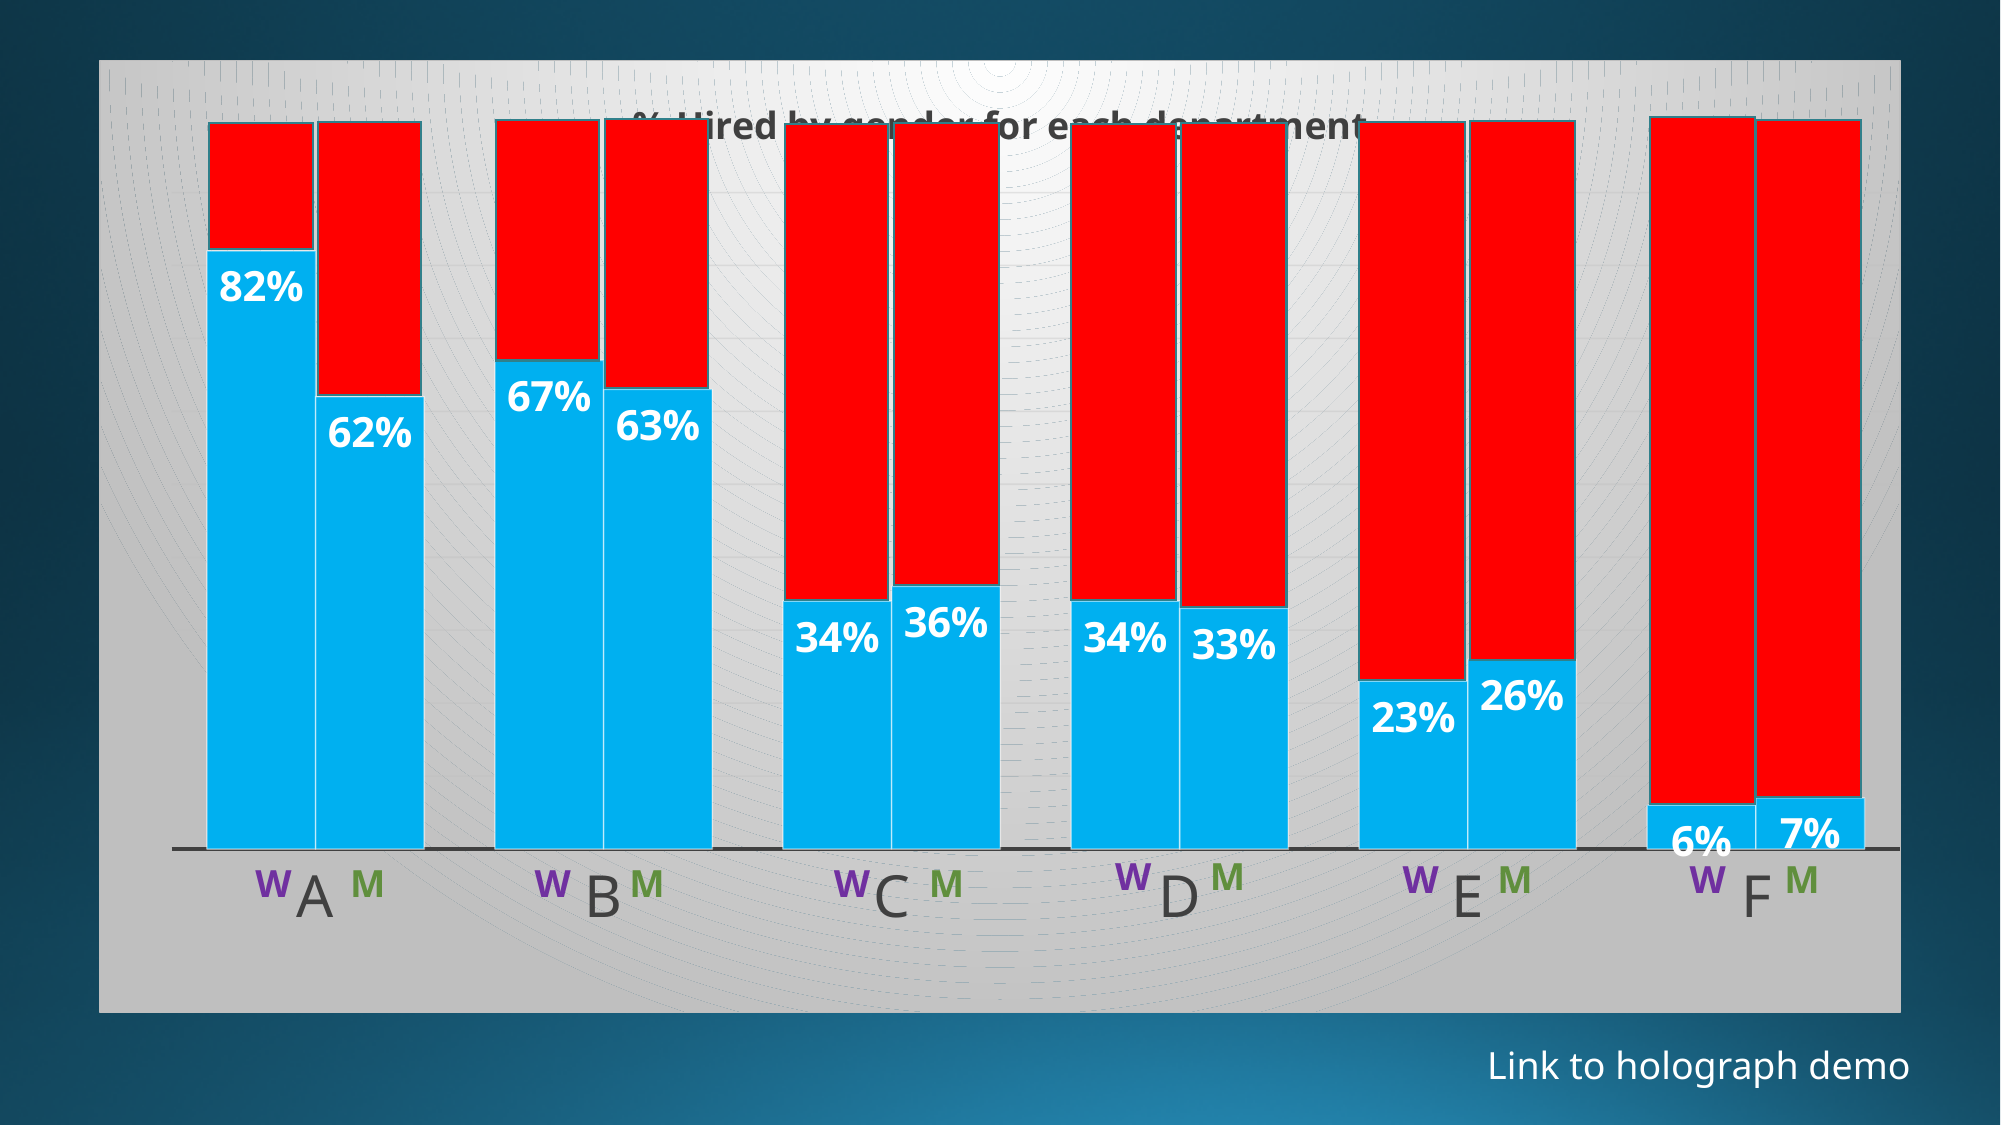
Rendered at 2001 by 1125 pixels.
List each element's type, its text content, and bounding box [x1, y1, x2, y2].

picture [0, 0, 2001, 1125]
text_box Link to holograph demo [1472, 1034, 1926, 1095]
chart [99, 59, 1902, 1014]
